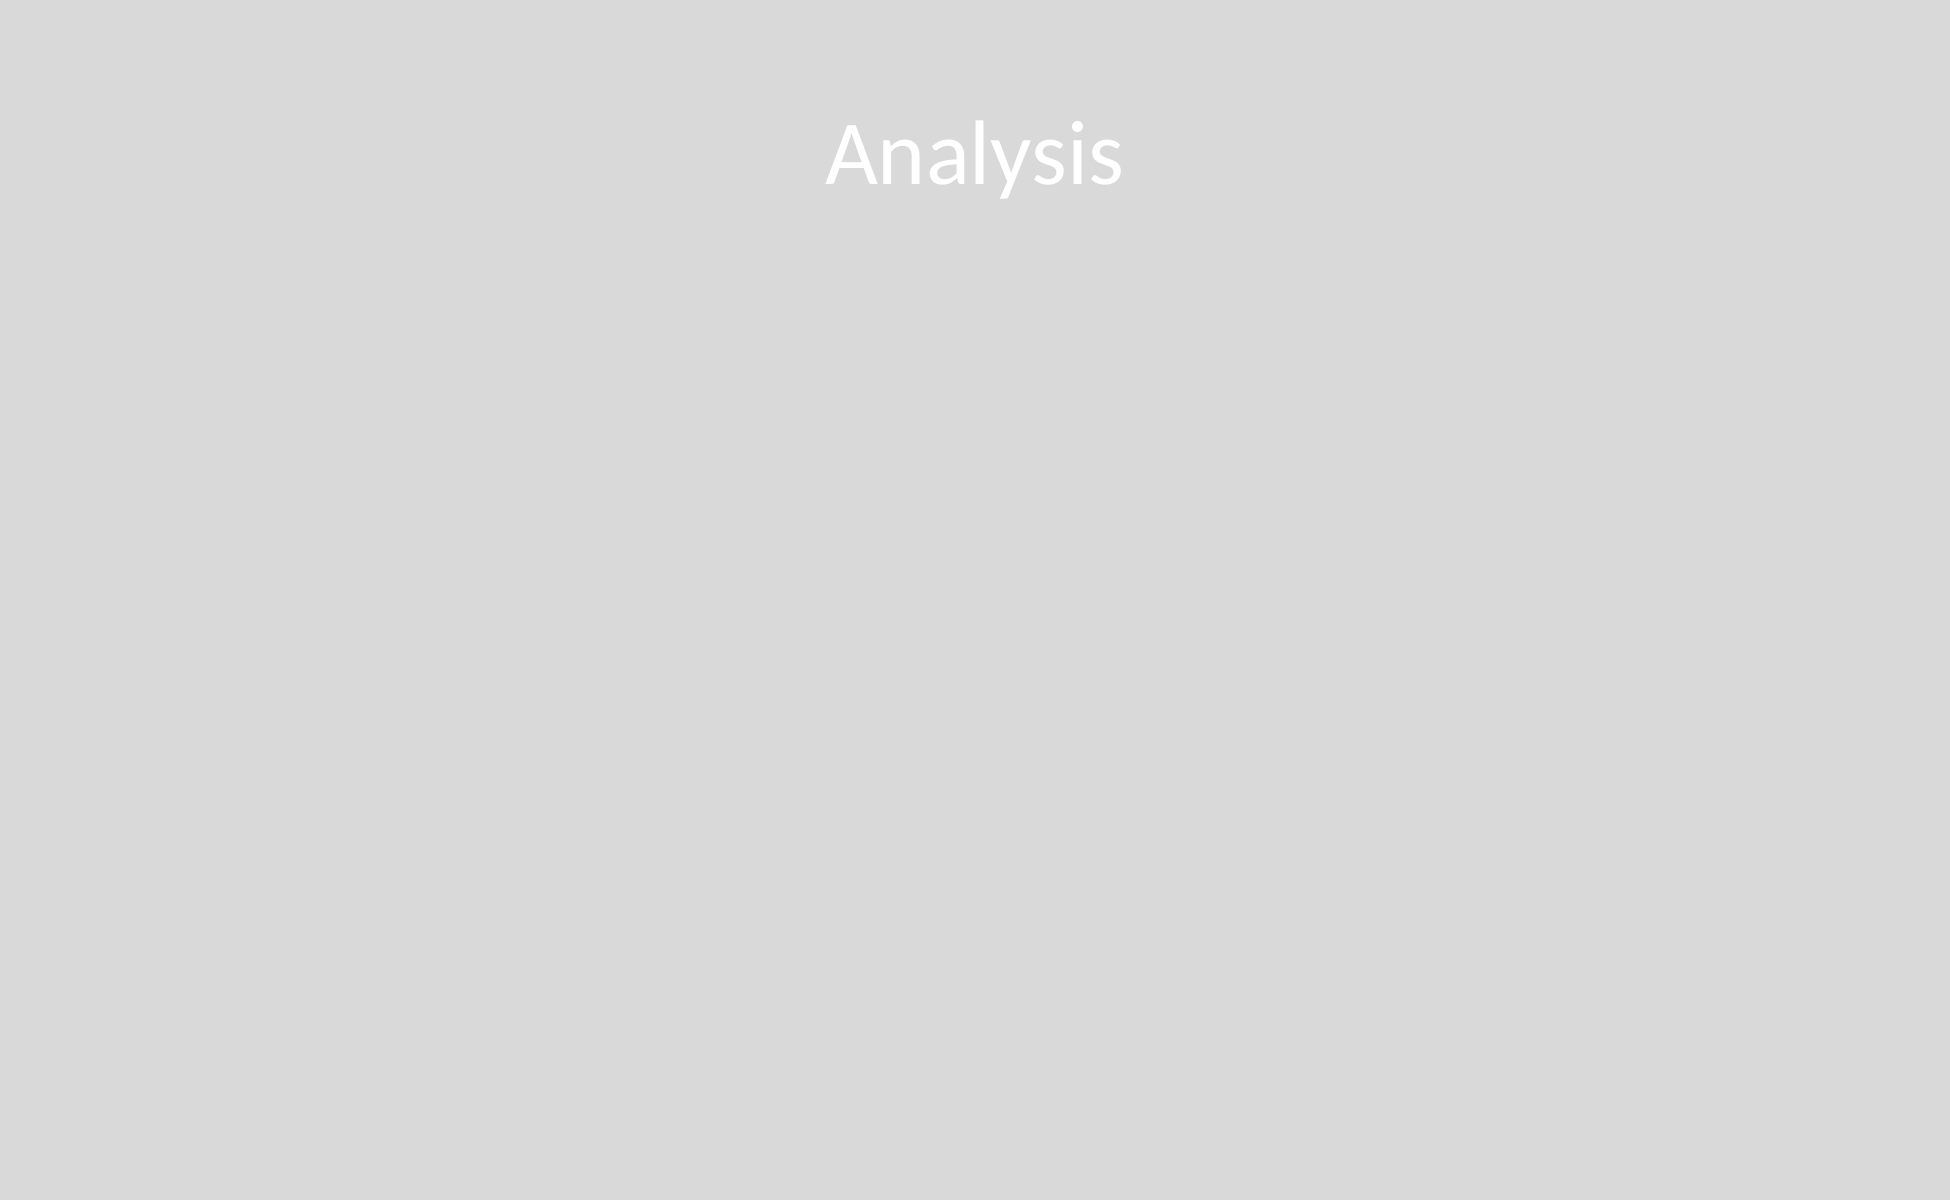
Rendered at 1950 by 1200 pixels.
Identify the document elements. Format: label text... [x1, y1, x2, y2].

title Analysis [97, 47, 1853, 249]
